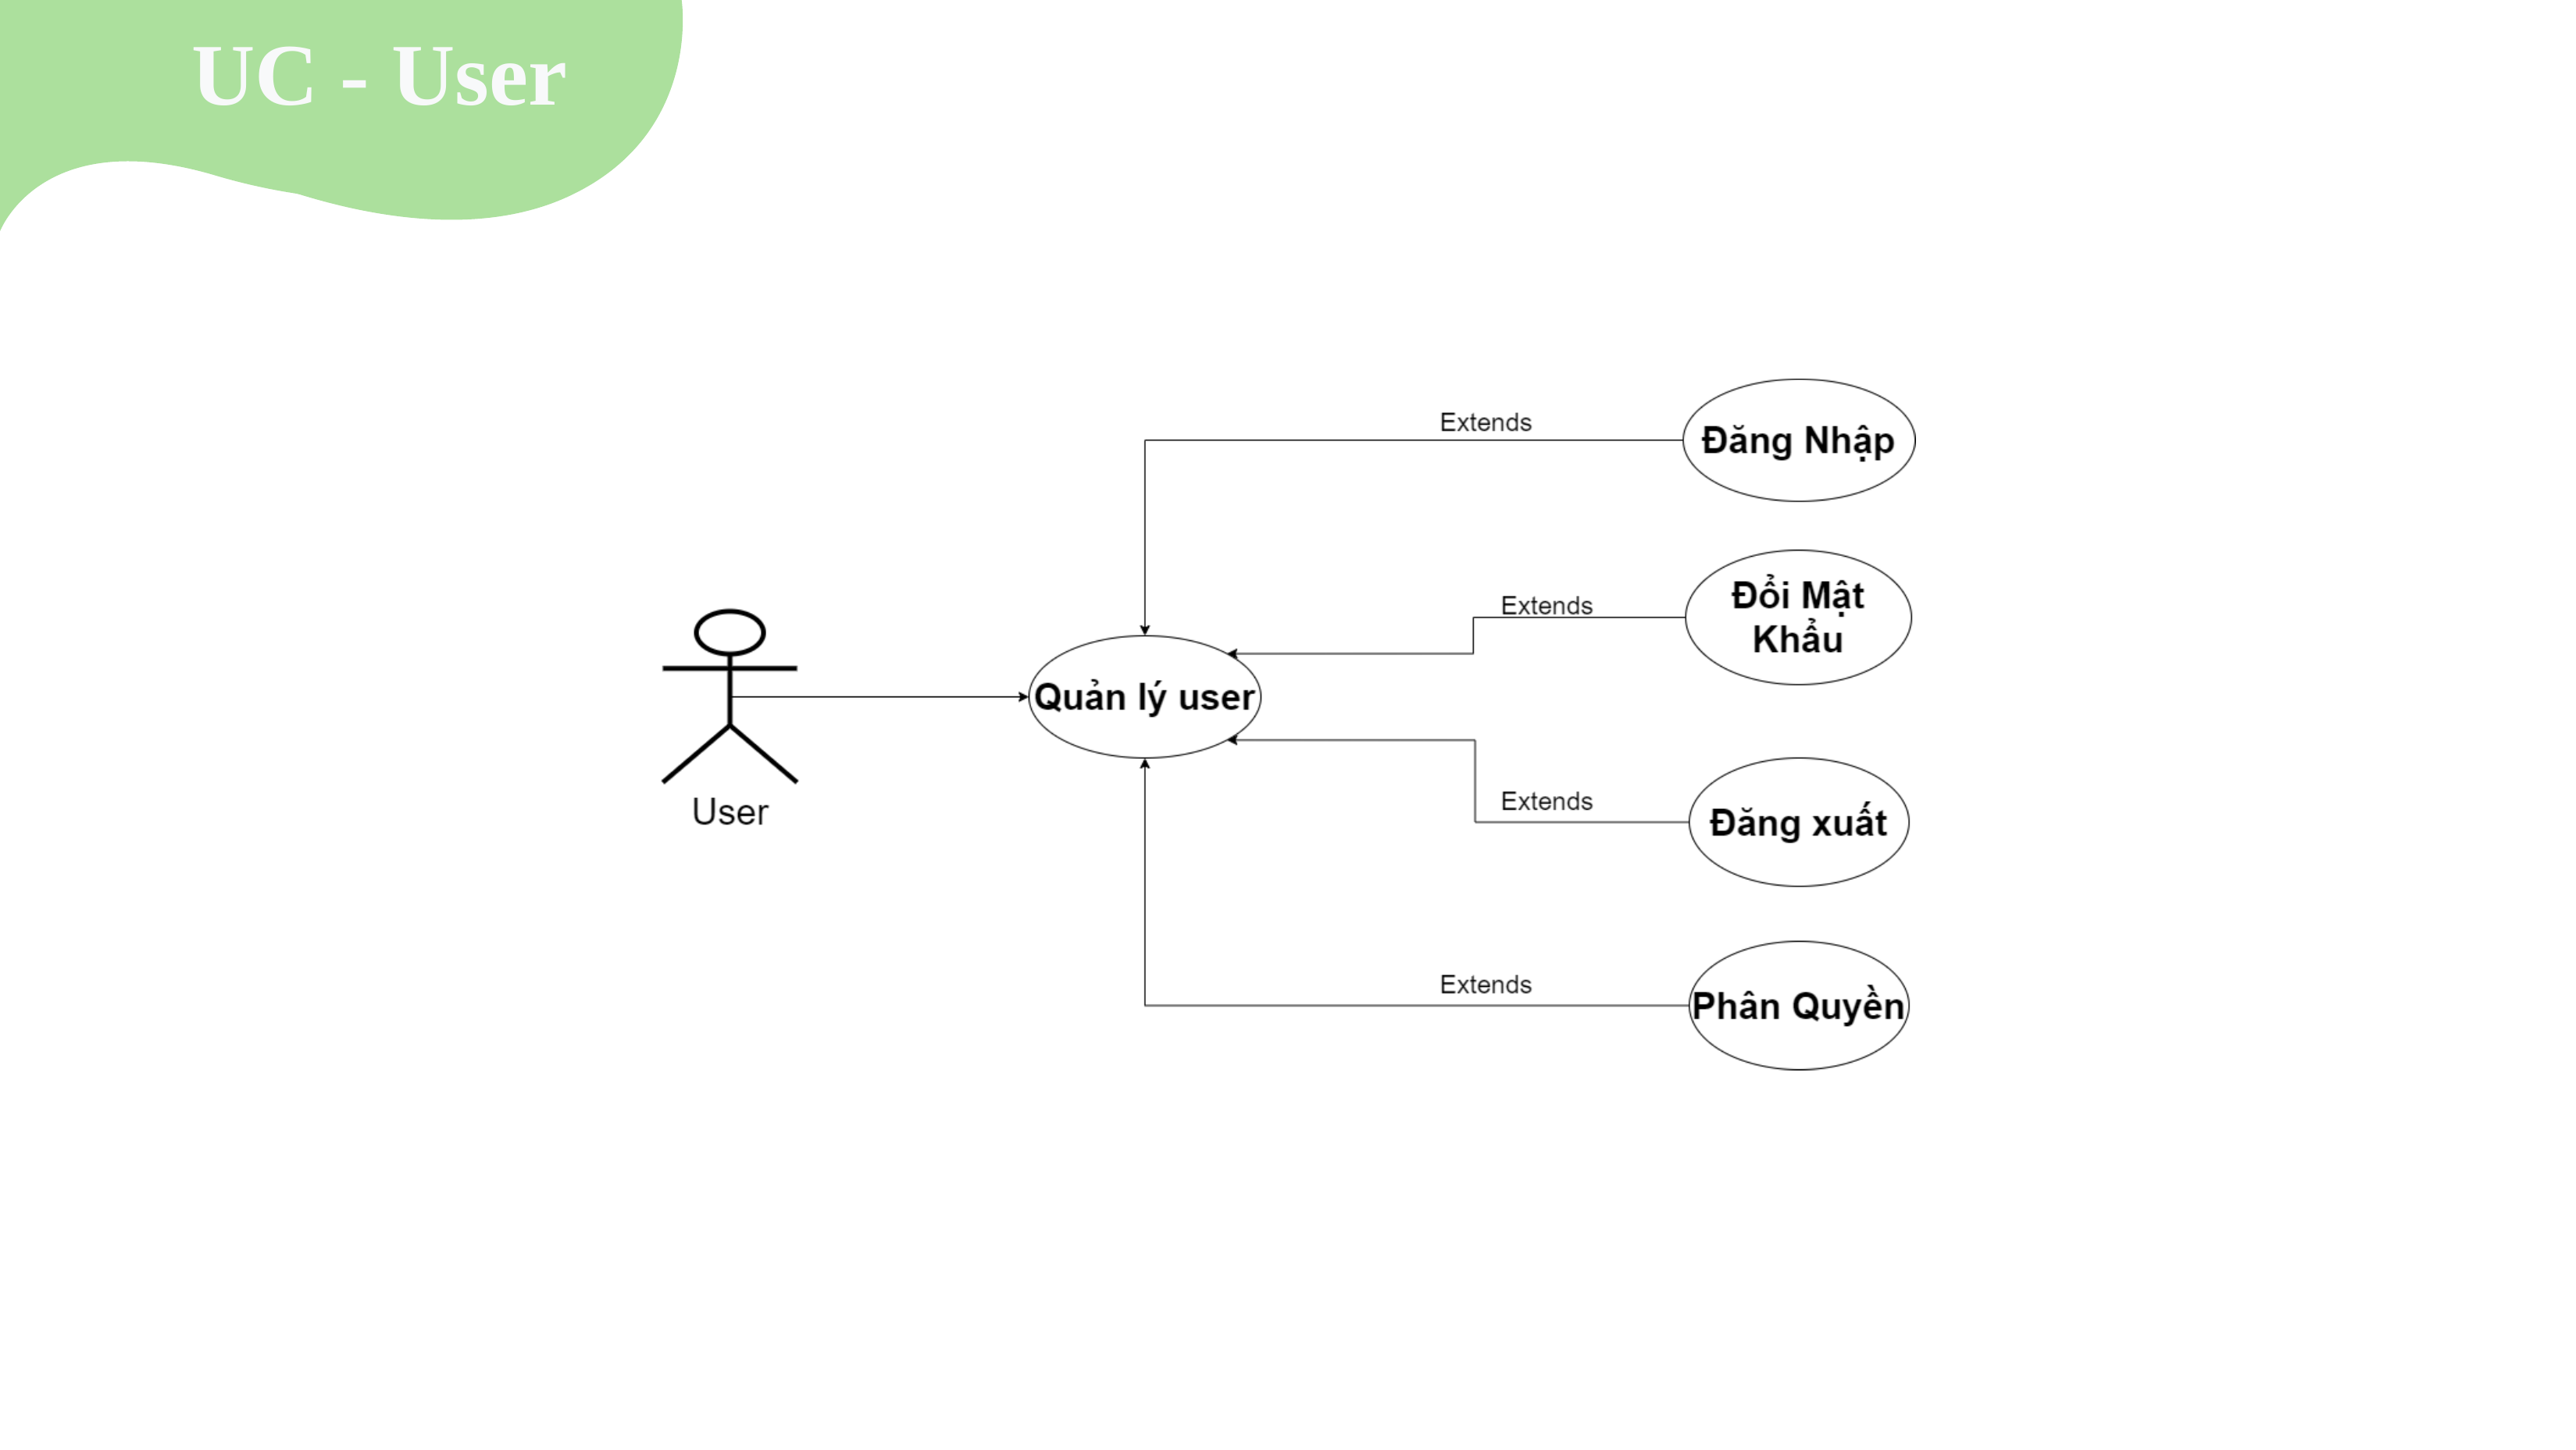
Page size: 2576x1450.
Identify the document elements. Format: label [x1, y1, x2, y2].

text_box [0, 0, 683, 231]
picture [659, 379, 1916, 1071]
